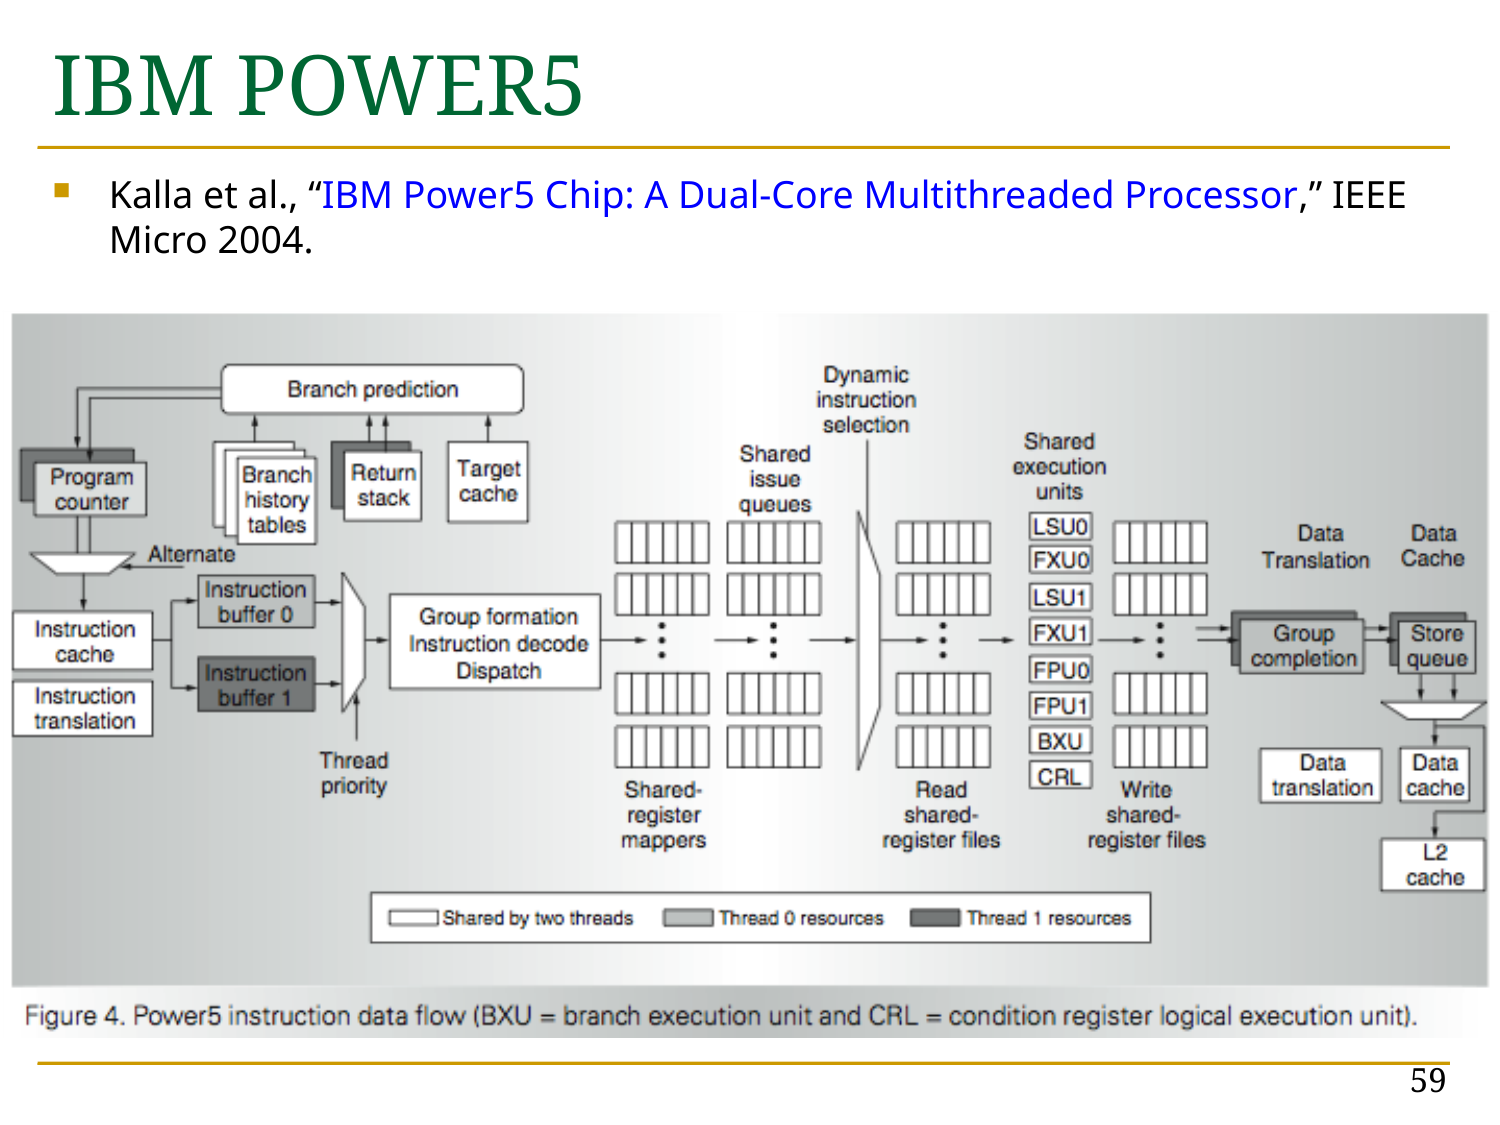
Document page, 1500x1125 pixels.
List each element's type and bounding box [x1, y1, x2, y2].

list [37, 163, 1450, 310]
slide_number [1111, 1038, 1462, 1112]
title [37, 24, 1450, 163]
picture [1, 310, 1499, 1038]
